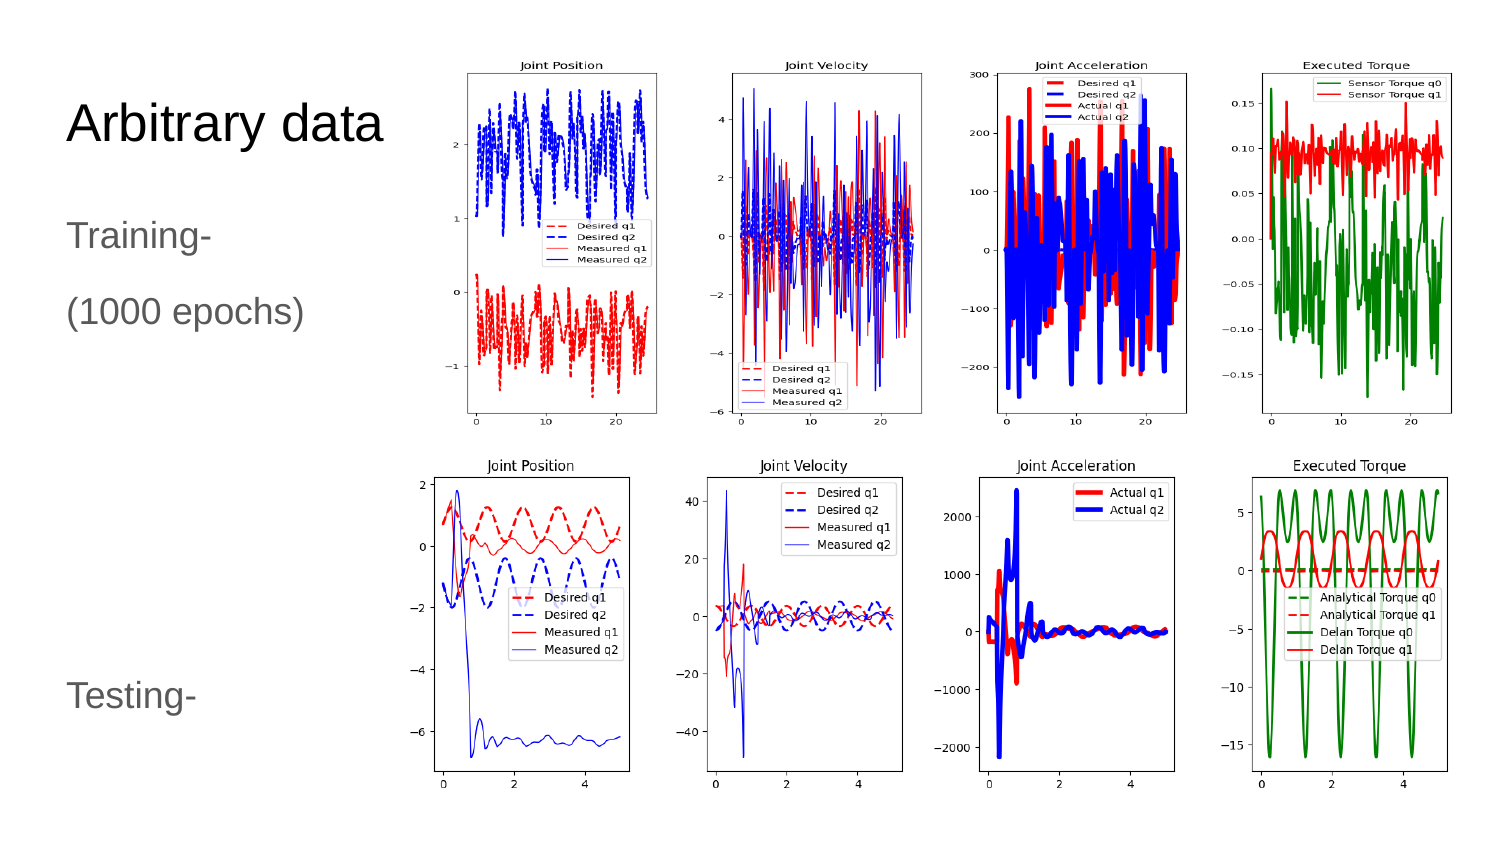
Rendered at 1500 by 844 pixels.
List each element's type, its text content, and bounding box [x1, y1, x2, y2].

picture [372, 29, 1500, 811]
title Arbitrary data [51, 72, 402, 167]
list Training- (1000 epochs) Testing- [51, 189, 402, 750]
